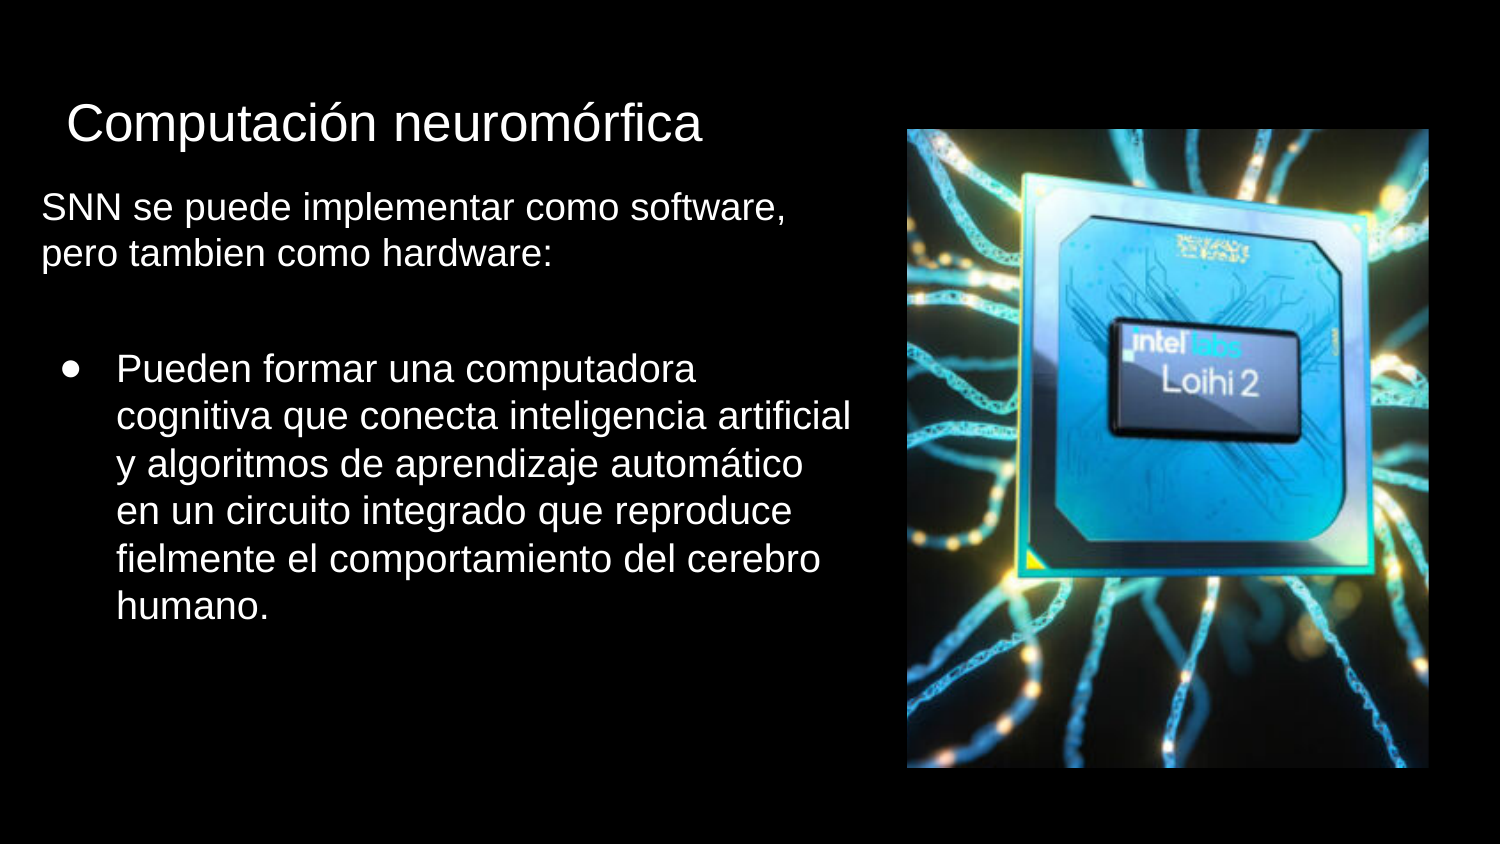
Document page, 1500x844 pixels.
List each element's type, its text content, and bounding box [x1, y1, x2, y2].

title Computación neuromórfica [51, 72, 1449, 167]
picture [906, 129, 1429, 769]
text_box SNN se puede implementar como software, pero tambien como hardware: Pueden formar una computadora cognitiva que conecta inteligencia artificial y algoritmos de aprendizaje automático en un circuito integrado que reproduce fielmente el comportamiento del cerebro humano. [25, 166, 874, 704]
